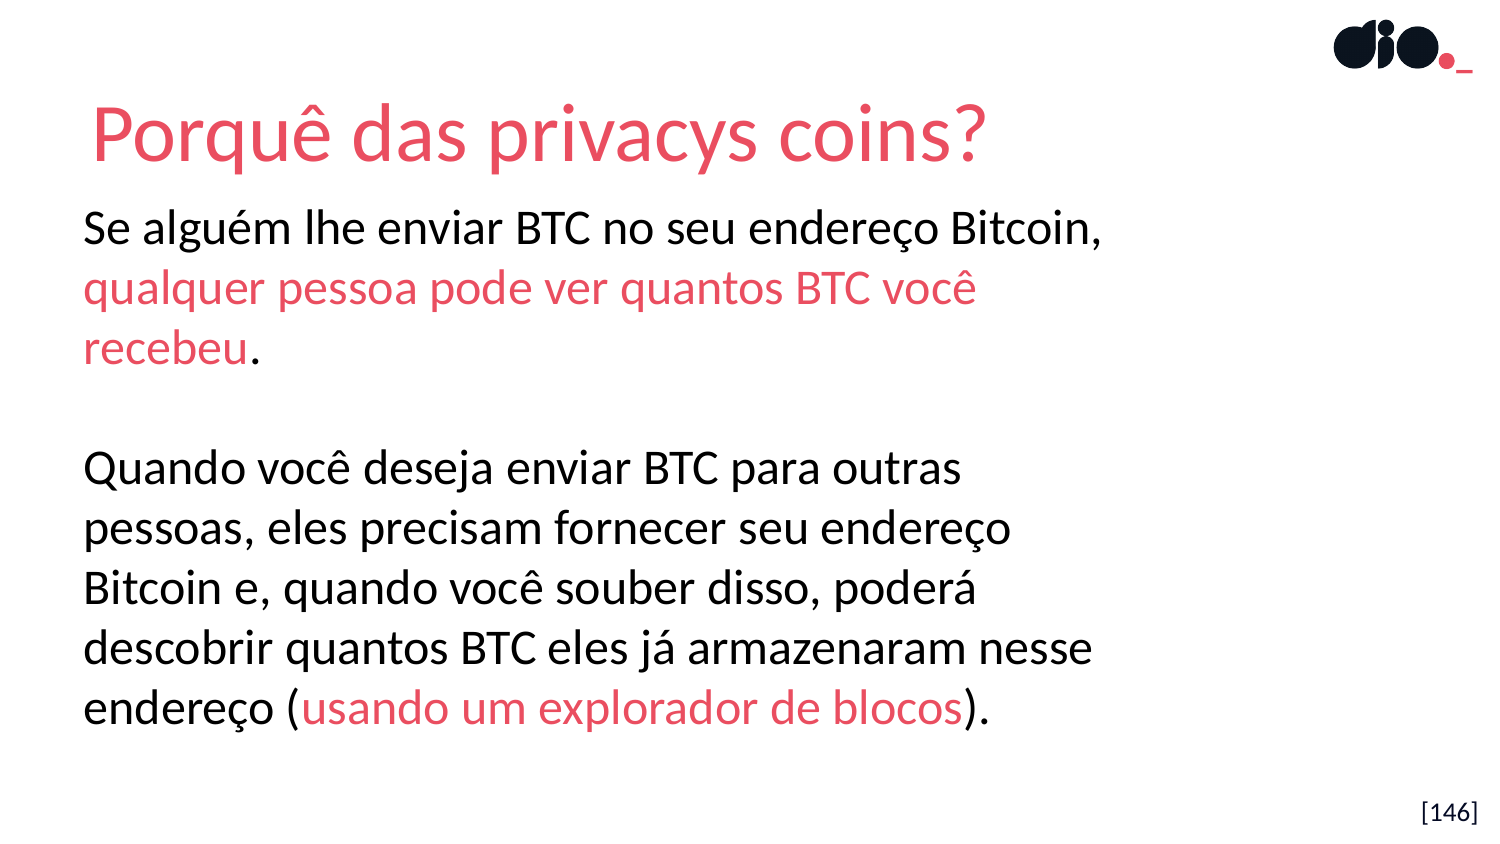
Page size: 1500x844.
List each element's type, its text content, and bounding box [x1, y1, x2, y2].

text_box Porquê das privacys coins? [76, 70, 1006, 186]
slide_number [146] [1403, 779, 1494, 844]
picture [1333, 19, 1473, 74]
text_box Se alguém lhe enviar BTC no seu endereço Bitcoin, qualquer pessoa pode ver quantos BTC você recebeu. Quando você deseja enviar BTC para outras pessoas, eles precisam fornecer seu endereço Bitcoin e, quando você souber disso, poderá descobrir quantos BTC eles já armazenaram nesse endereço (usando um explorador de blocos). [68, 186, 1148, 742]
